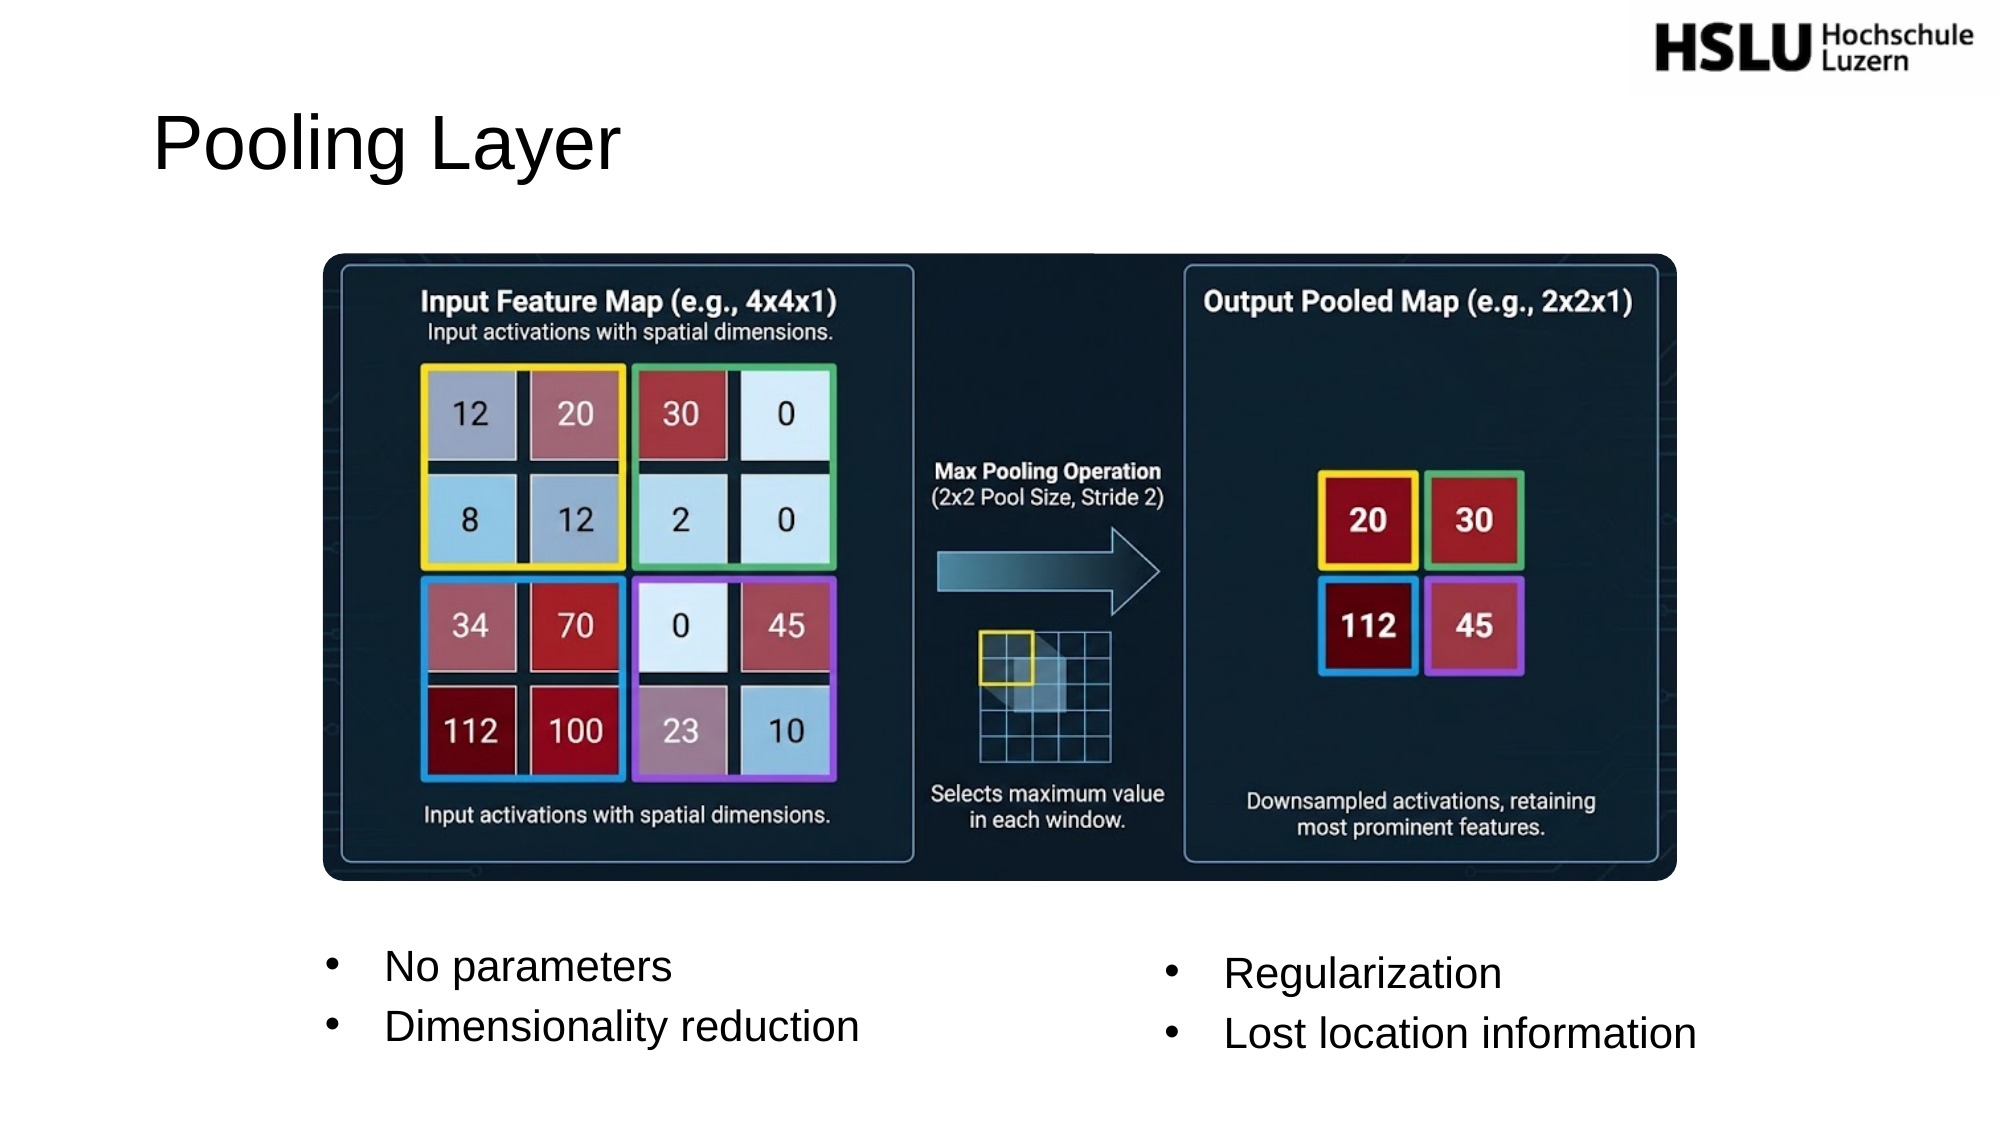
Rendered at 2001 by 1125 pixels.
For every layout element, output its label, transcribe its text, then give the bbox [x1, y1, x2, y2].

picture [1630, 0, 2000, 96]
list No parameters Dimensionality reduction [294, 921, 950, 1062]
text_box Regularization Lost location information [1133, 921, 1868, 1073]
title Pooling Layer [137, 36, 1600, 254]
picture [322, 253, 1678, 882]
